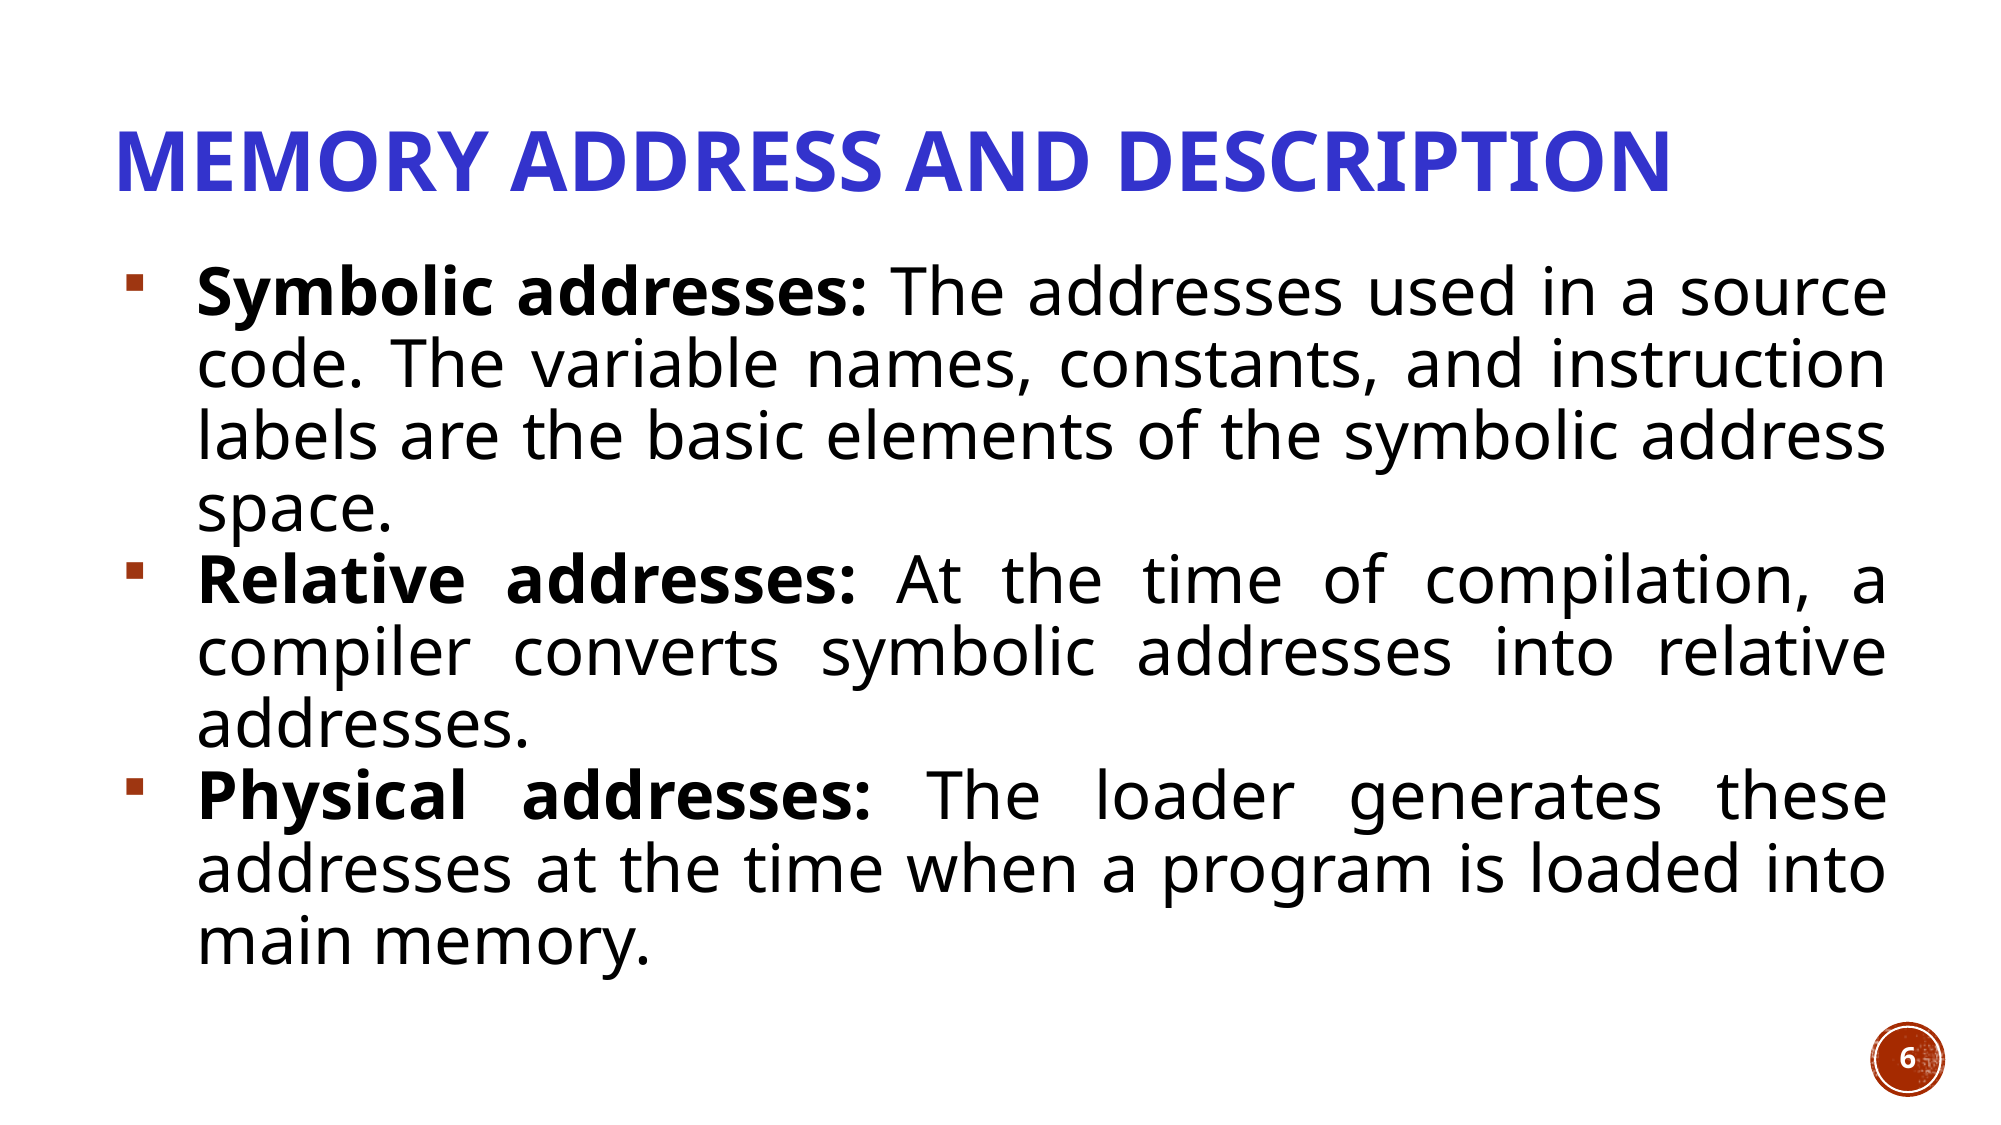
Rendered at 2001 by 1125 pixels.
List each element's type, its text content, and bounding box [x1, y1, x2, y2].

title Memory address and description [97, 79, 1905, 250]
list Symbolic addresses: The addresses used in a source code. The variable names, constants, and instruction labels are the basic elements of the symbolic address space. Relative addresses: At the time of compilation, a compiler converts symbolic addresses into relative addresses. Physical addresses: The loader generates these addresses at the time when a program is loaded into main memory. [97, 250, 1905, 1089]
slide_number 6 [1855, 1028, 1961, 1089]
